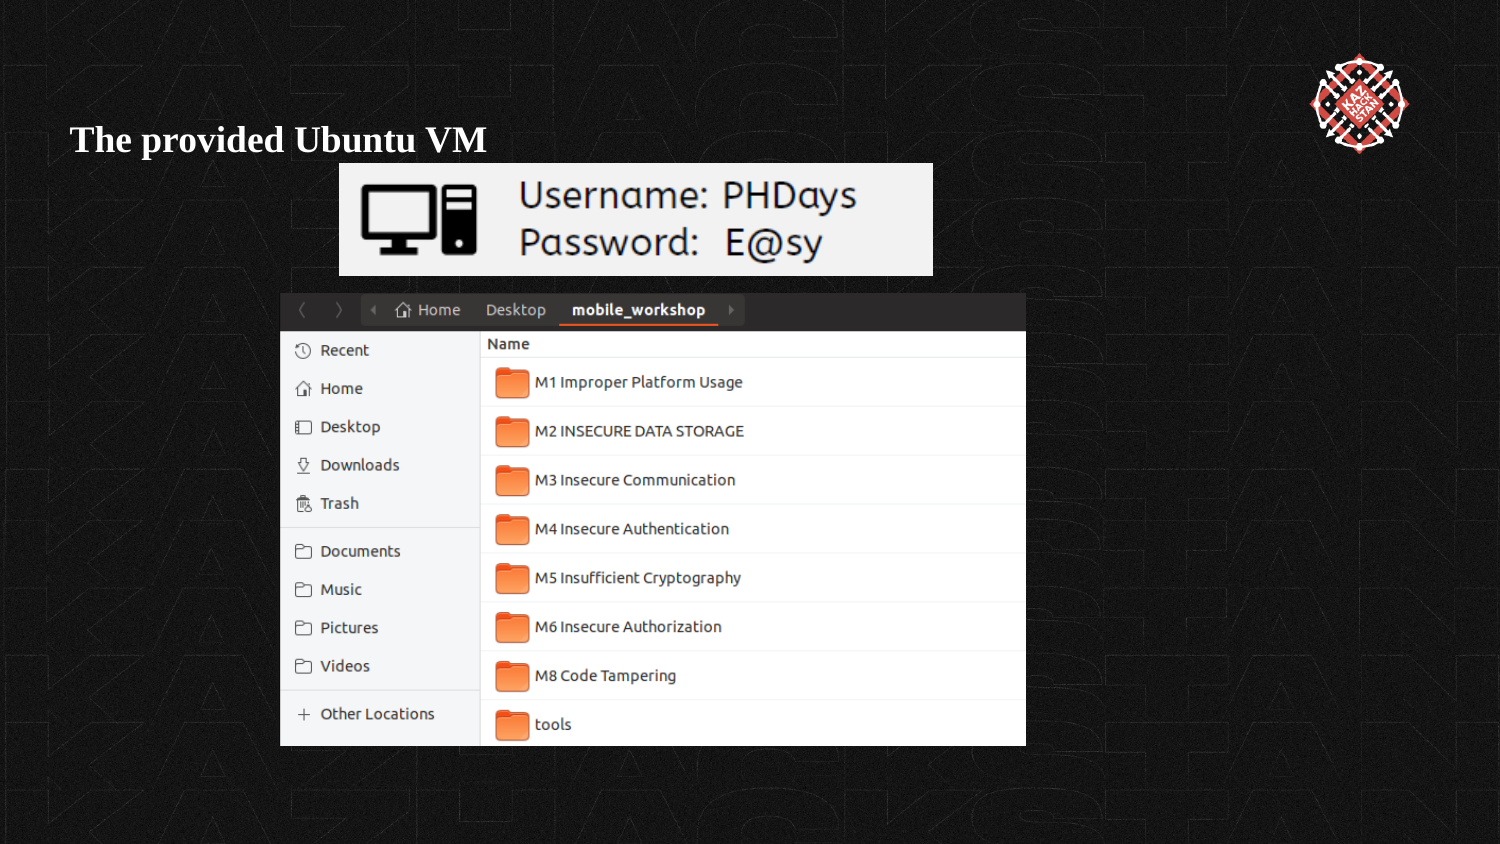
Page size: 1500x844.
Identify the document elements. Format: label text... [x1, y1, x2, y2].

picture [0, 0, 1500, 844]
text_box The provided Ubuntu VM [52, 23, 503, 168]
